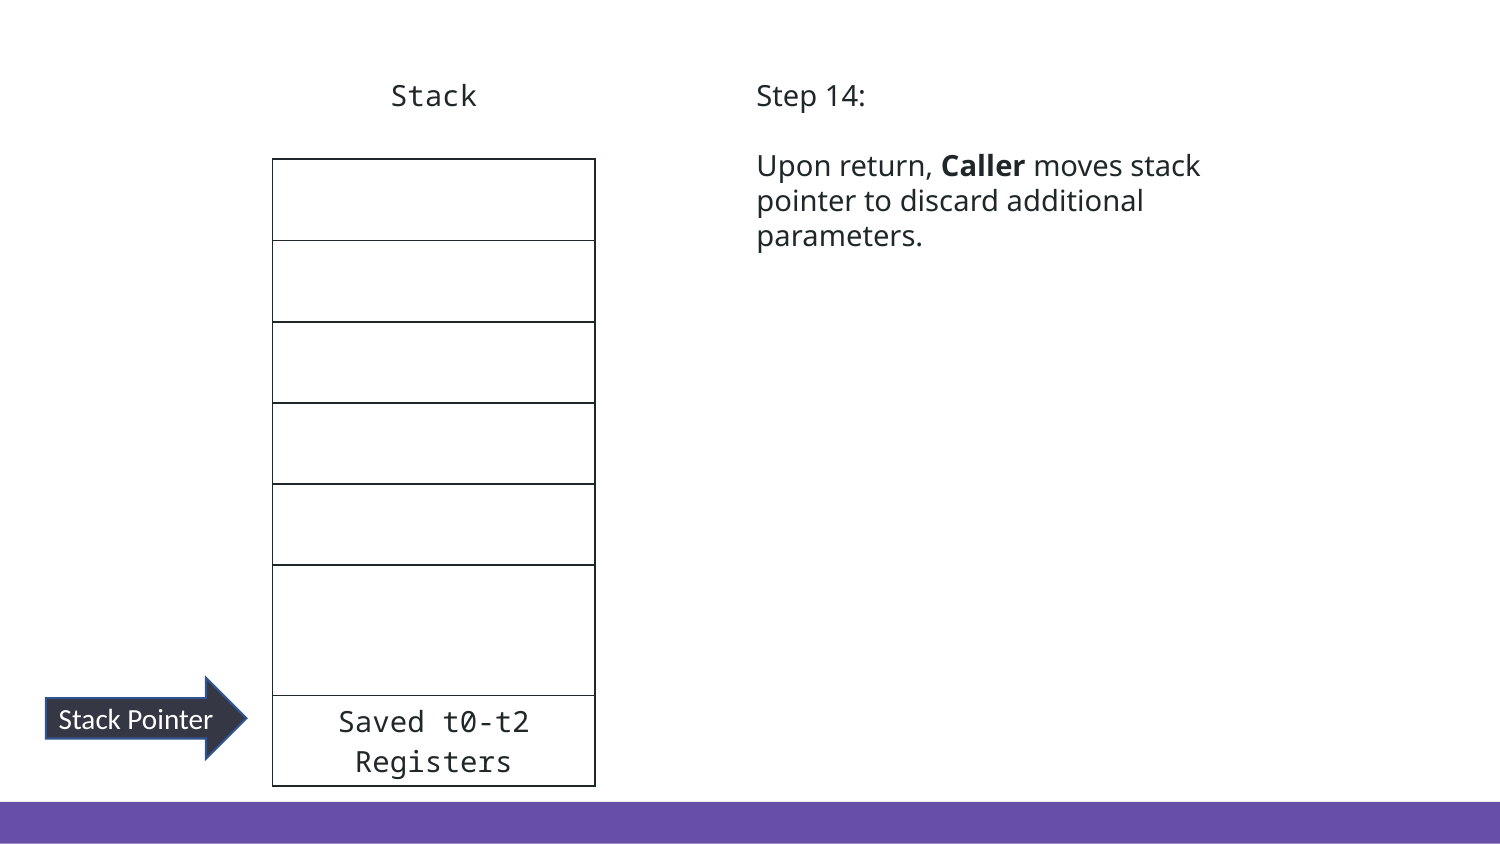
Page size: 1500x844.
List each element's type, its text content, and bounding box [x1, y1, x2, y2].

table_cell Saved t0-t2 Registers [273, 696, 594, 785]
table_cell [273, 566, 594, 695]
text_box Step 14: Upon return, Caller moves stack pointer to discard additional parameters. [745, 71, 1316, 258]
table_header [273, 160, 594, 240]
table_cell [273, 323, 594, 402]
text_box Stack [303, 71, 565, 118]
table_cell [273, 485, 594, 564]
table_cell [273, 404, 594, 483]
text_box Stack Pointer [45, 677, 247, 759]
table_cell [273, 241, 594, 321]
